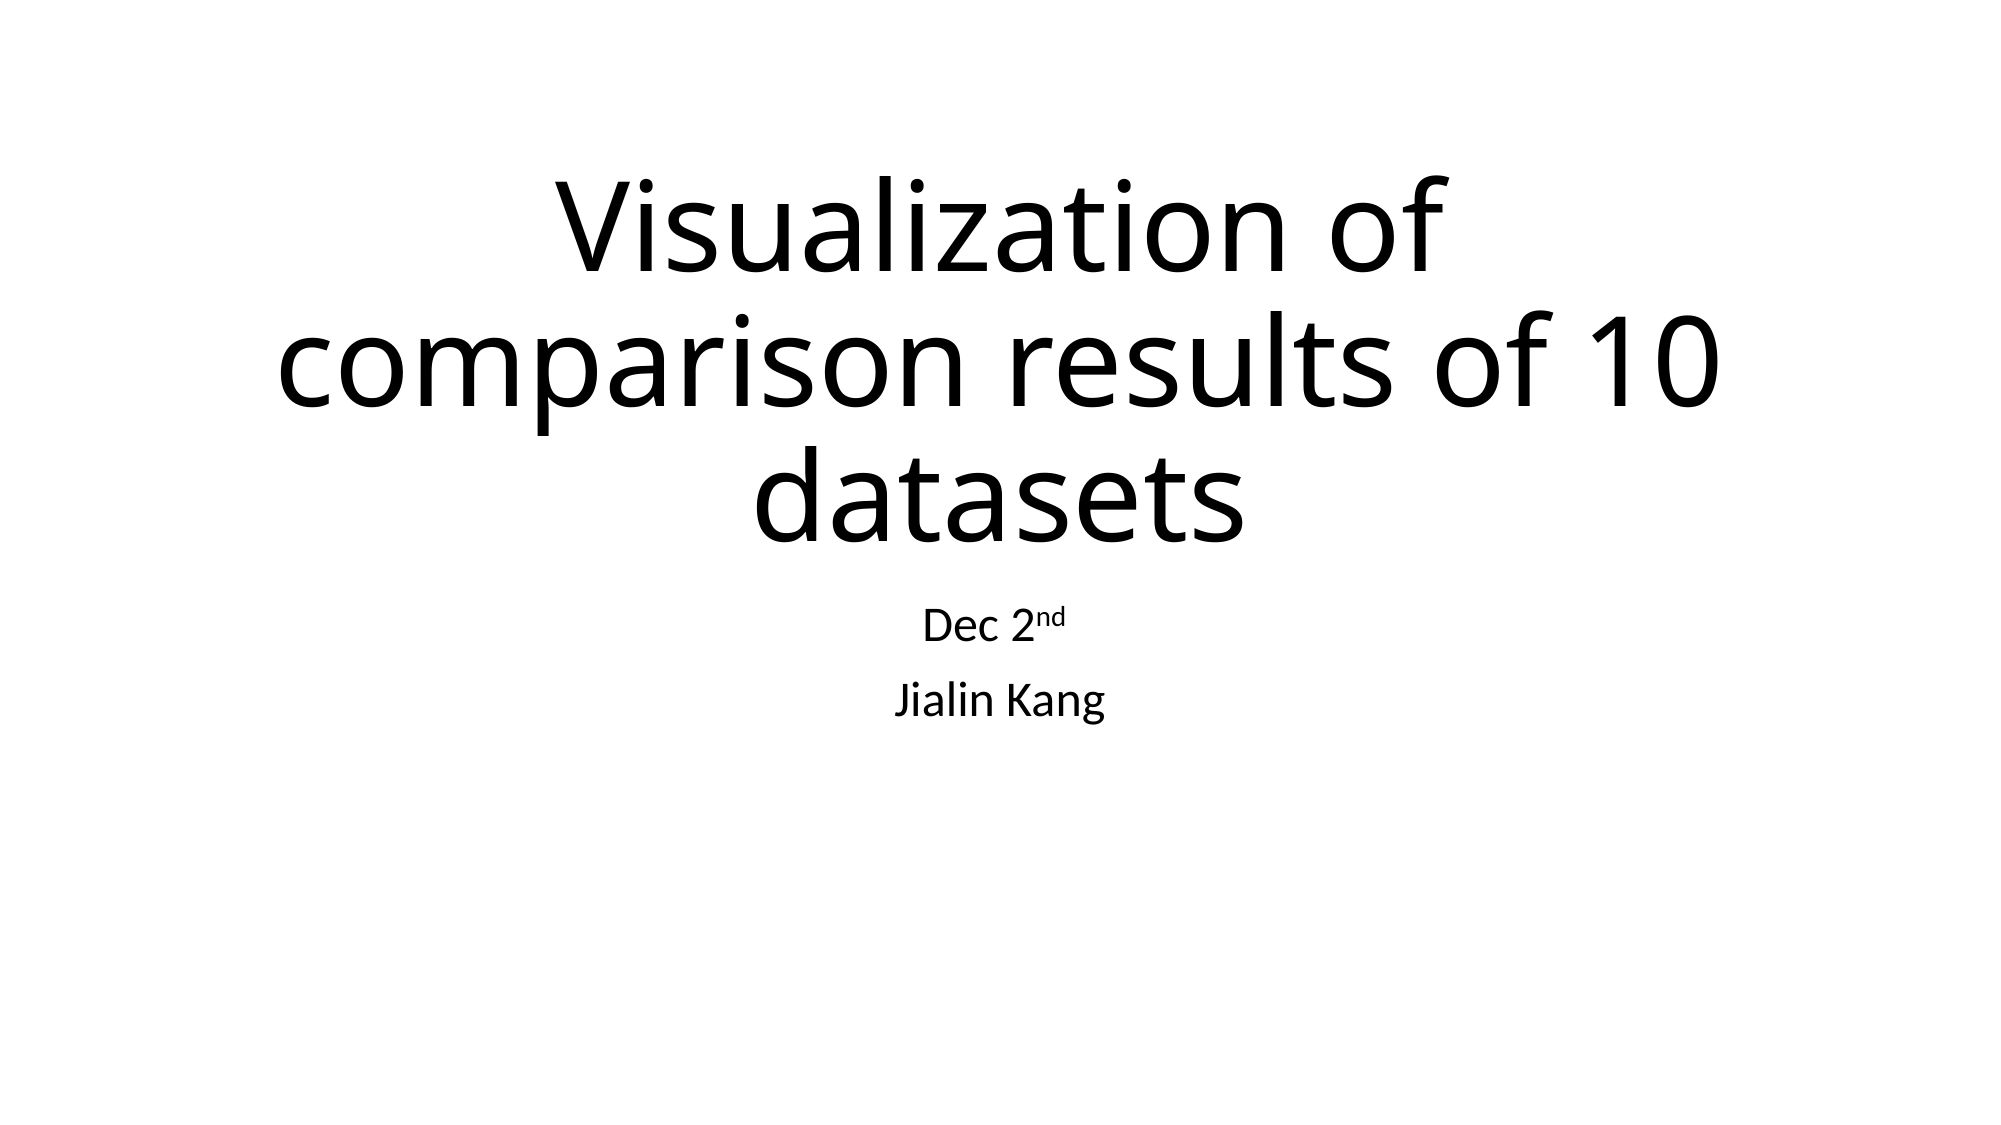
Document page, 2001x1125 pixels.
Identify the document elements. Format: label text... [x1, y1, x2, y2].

subtitle Dec 2nd Jialin Kang [249, 590, 1750, 863]
title Visualization of comparison results of 10 datasets [249, 184, 1750, 576]
